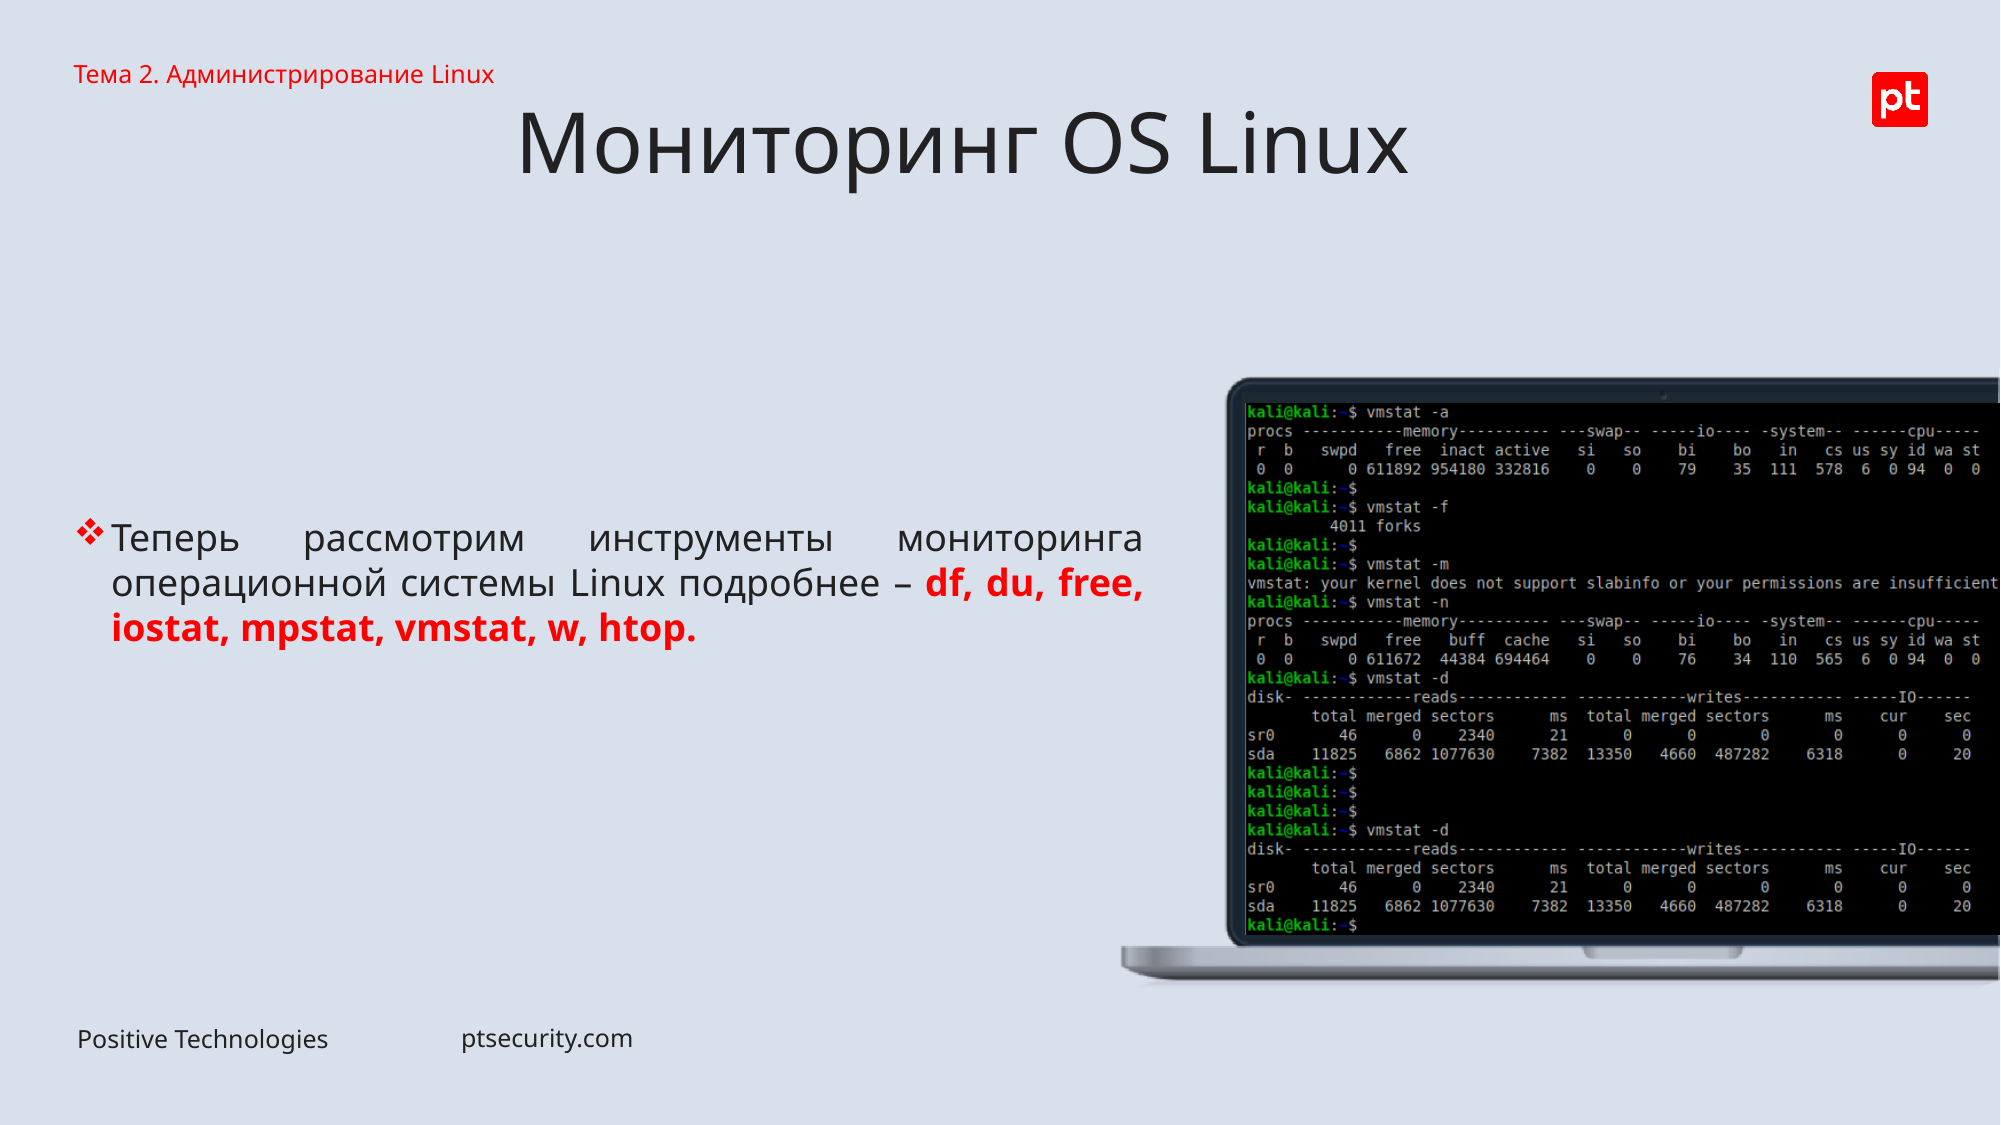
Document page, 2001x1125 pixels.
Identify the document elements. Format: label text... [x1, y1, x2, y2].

picture [0, 0, 2001, 1125]
title Мониторинг OS Linux [500, 90, 1500, 221]
list Теперь рассмотрим инструменты мониторинга операционной системы Linux подробнее – df, du, free, iostat, mpstat, vmstat, w, htop. [58, 506, 1160, 726]
list Тема 2. Администрирование Linux [58, 50, 555, 126]
